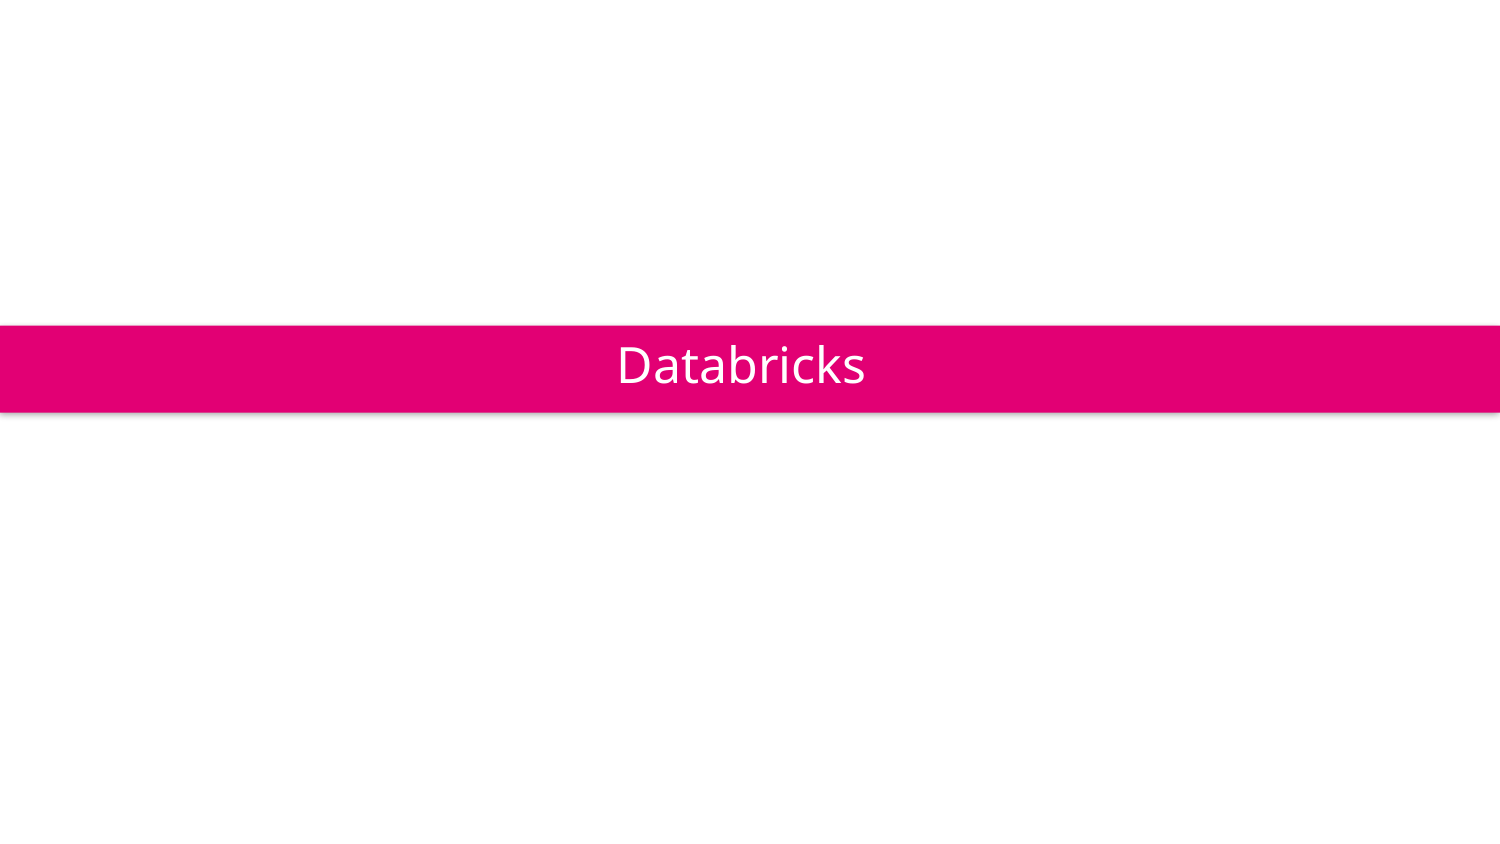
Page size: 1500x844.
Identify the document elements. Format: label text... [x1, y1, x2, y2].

title Databricks [112, 284, 1371, 443]
